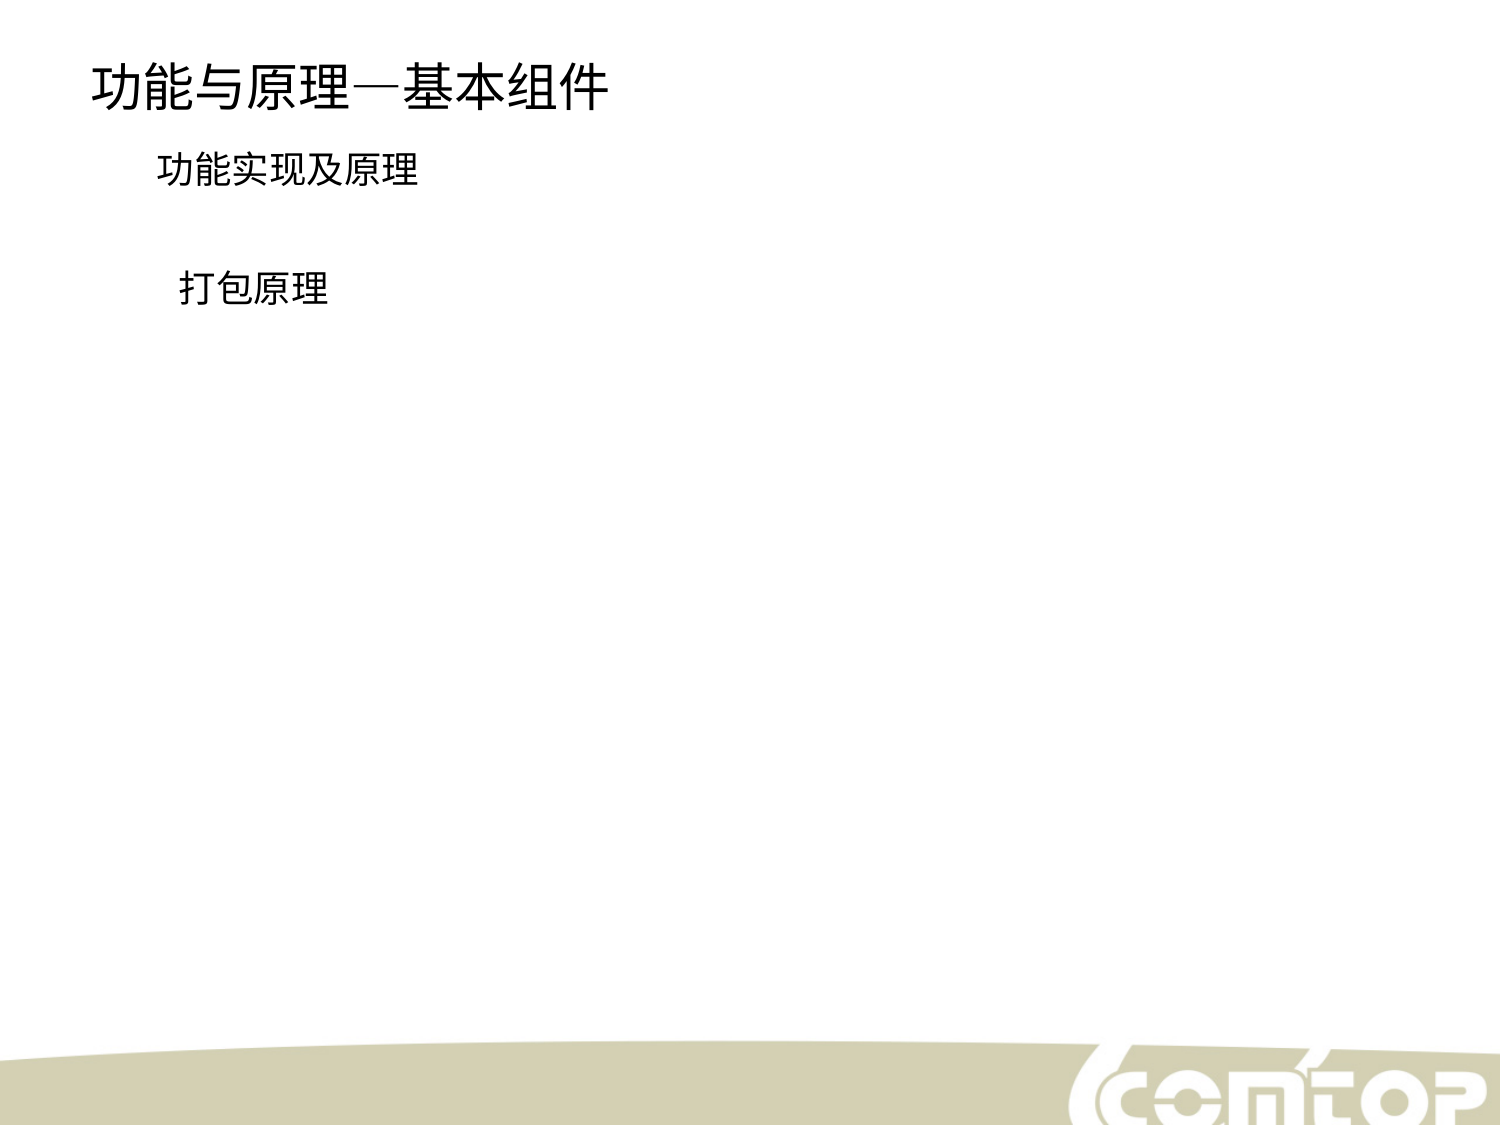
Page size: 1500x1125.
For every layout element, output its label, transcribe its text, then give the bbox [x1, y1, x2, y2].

text_box 打包原理 [164, 257, 1407, 363]
text_box 功能与原理—基本组件 [75, 46, 626, 125]
picture [0, 0, 1500, 1125]
text_box 功能实现及原理 [142, 138, 435, 199]
